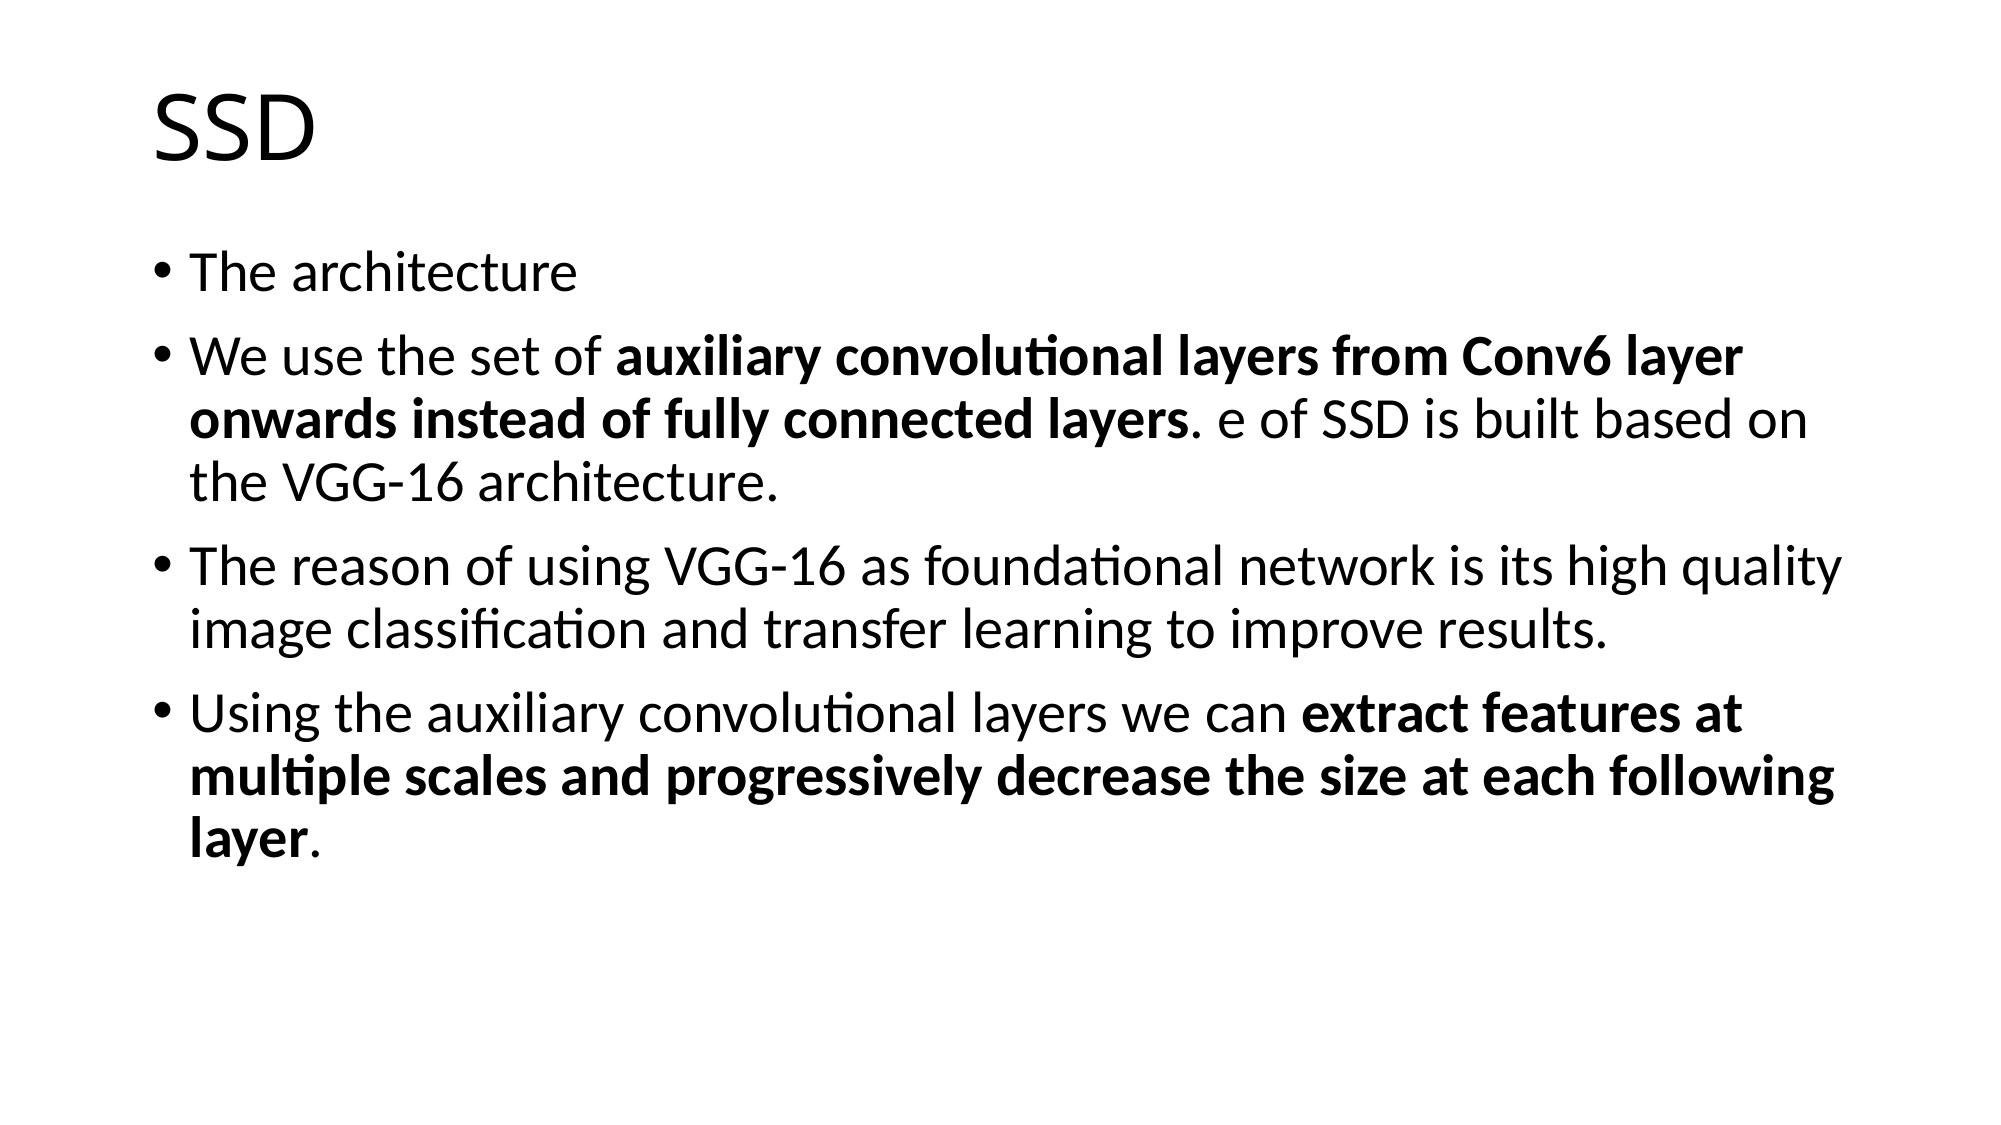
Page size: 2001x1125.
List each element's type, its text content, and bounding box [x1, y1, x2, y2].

list The architecture We use the set of auxiliary convolutional layers from Conv6 layer onwards instead of fully connected layers. e of SSD is built based on the VGG-16 architecture. The reason of using VGG-16 as foundational network is its high quality image classification and transfer learning to improve results. Using the auxiliary convolutional layers we can extract features at multiple scales and progressively decrease the size at each following layer. [137, 233, 1863, 1014]
title SSD [137, 59, 1863, 203]
